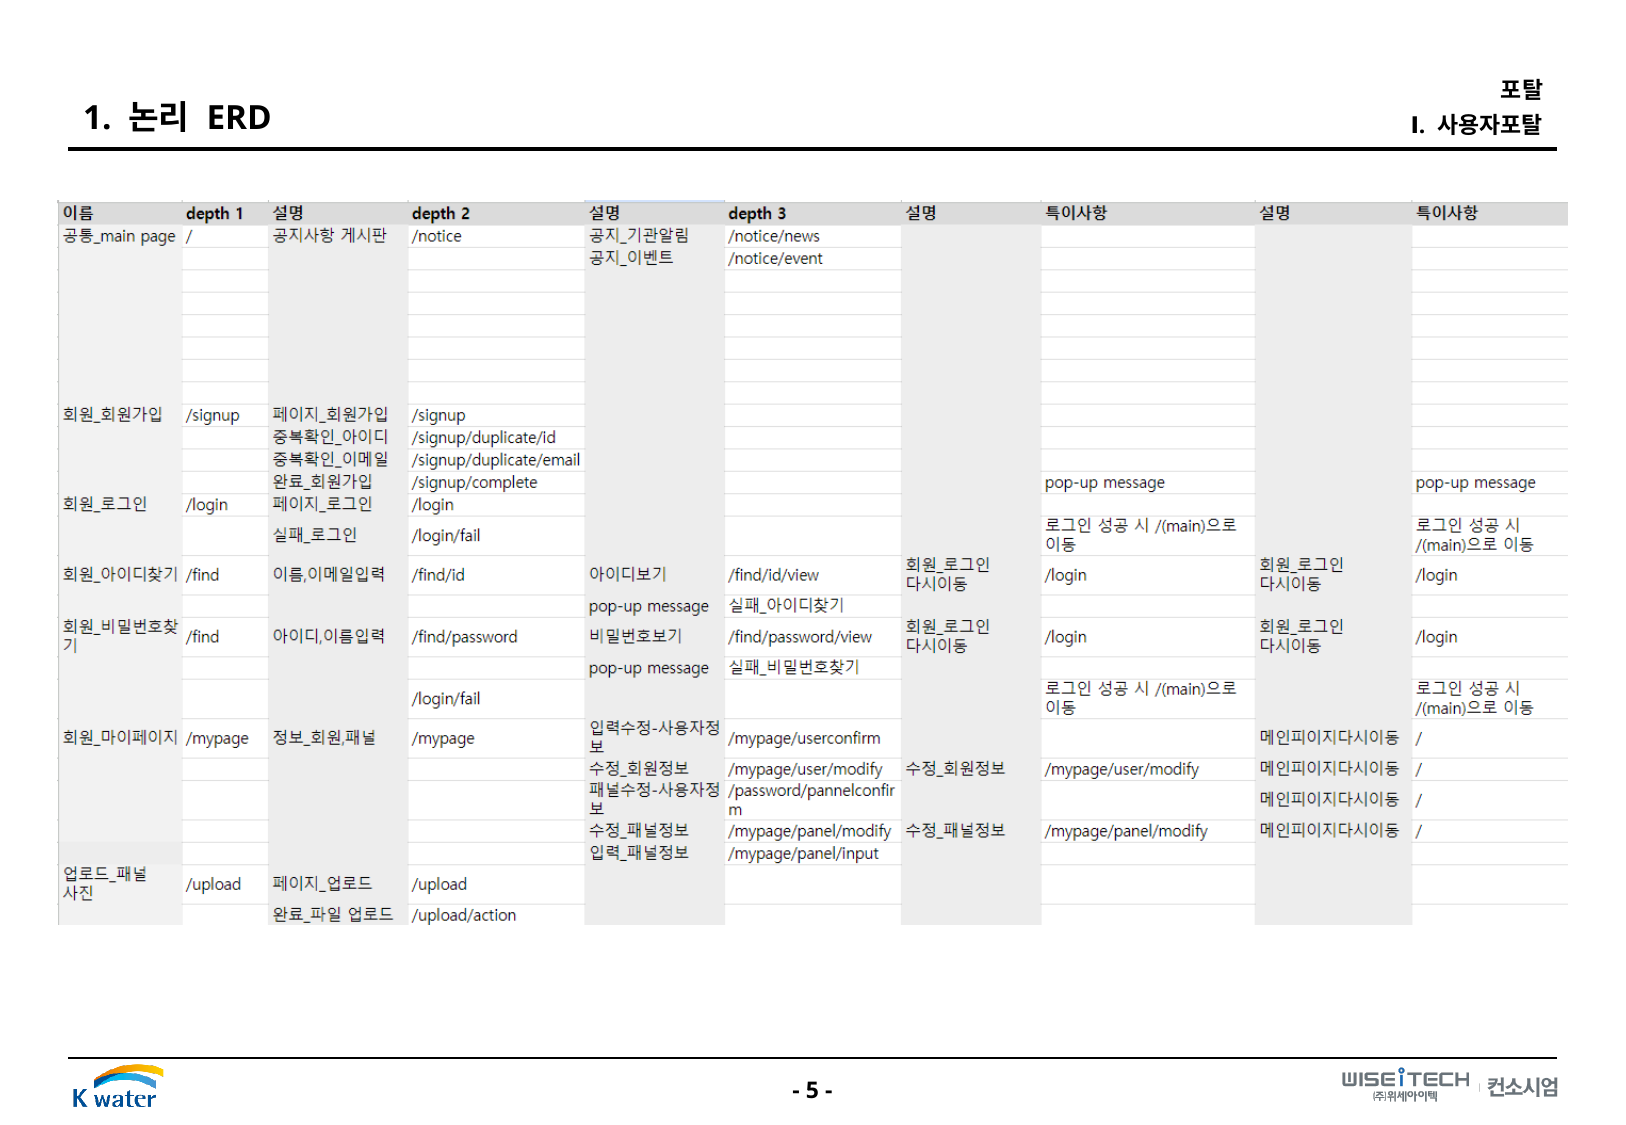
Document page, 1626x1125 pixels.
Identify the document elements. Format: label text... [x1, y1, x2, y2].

list 1. 논리 ERD [68, 93, 1084, 141]
list 포탈 [1097, 76, 1558, 106]
list Ⅰ. 사용자포탈 [1097, 111, 1558, 141]
picture [71, 1062, 167, 1110]
picture [57, 200, 1568, 925]
picture [1333, 1062, 1563, 1110]
